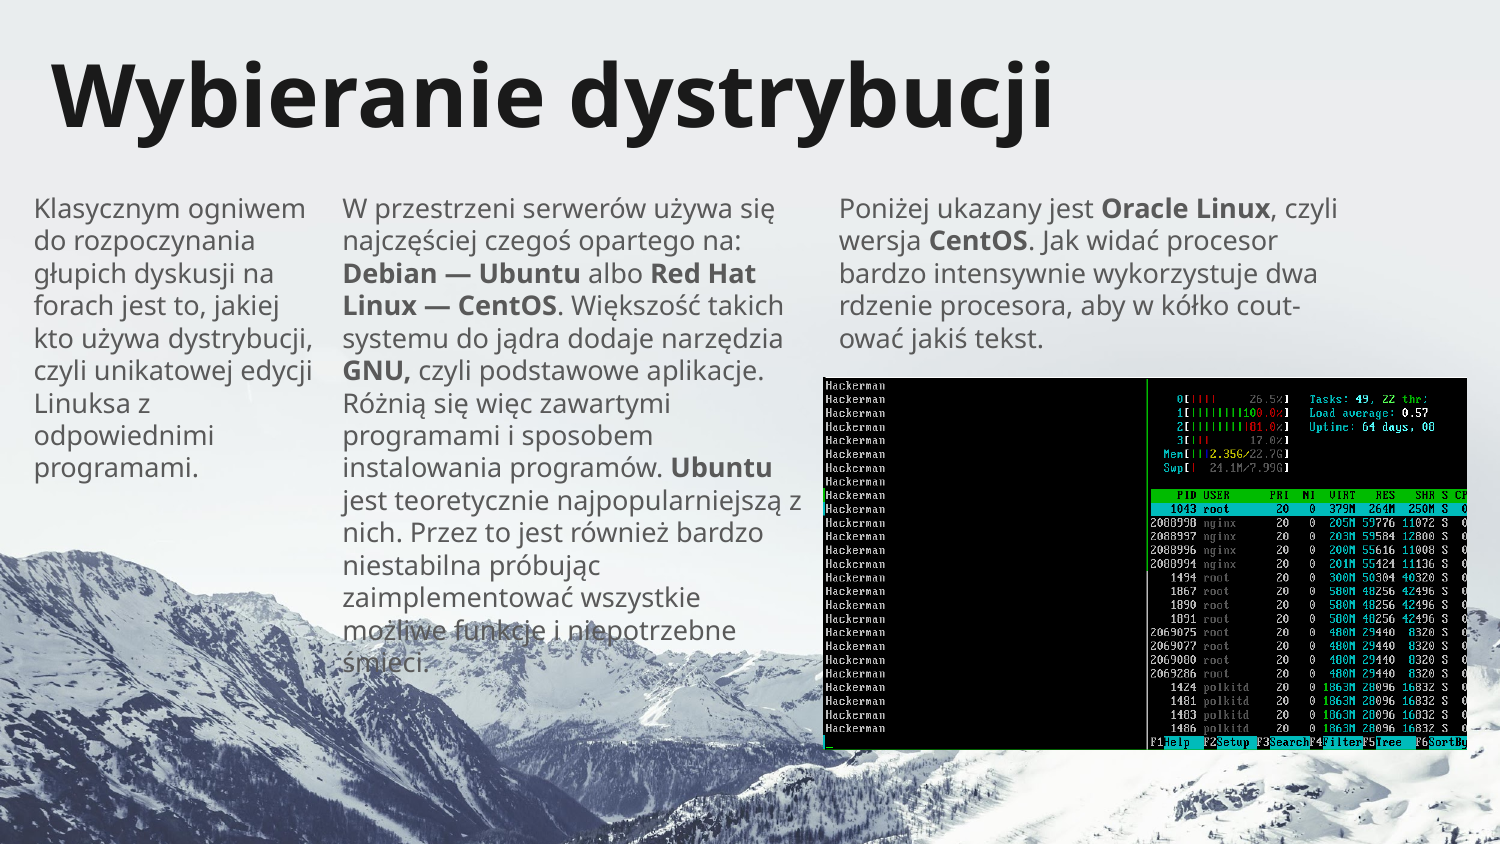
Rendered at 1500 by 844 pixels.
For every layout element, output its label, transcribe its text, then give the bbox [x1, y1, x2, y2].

text_box Poniżej ukazany jest Oracle Linux, czyli wersja CentOS. Jak widać procesor bardzo intensywnie wykorzystuje dwa rdzenie procesora, aby w kółko cout-ować jakiś tekst. [823, 176, 1362, 369]
title Wybieranie dystrybucji [36, 24, 1298, 161]
picture [0, 80, 1500, 844]
text_box Klasycznym ogniwem do rozpoczynania głupich dyskusji na forach jest to, jakiej kto używa dystrybucji, czyli unikatowej edycji Linuksa z odpowiednimi programami. [18, 176, 334, 499]
text_box W przestrzeni serwerów używa się najczęściej czegoś opartego na: Debian — Ubuntu albo Red Hat Linux — CentOS. Większość takich systemu do jądra dodaje narzędzia GNU, czyli podstawowe aplikacje. Różnią się więc zawartymi programami i sposobem instalowania programów. Ubuntu jest teoretycznie najpopularniejszą z nich. Przez to jest również bardzo niestabilna próbując zaimplementować wszystkie możliwe funkcje i niepotrzebne śmieci. [327, 176, 819, 694]
